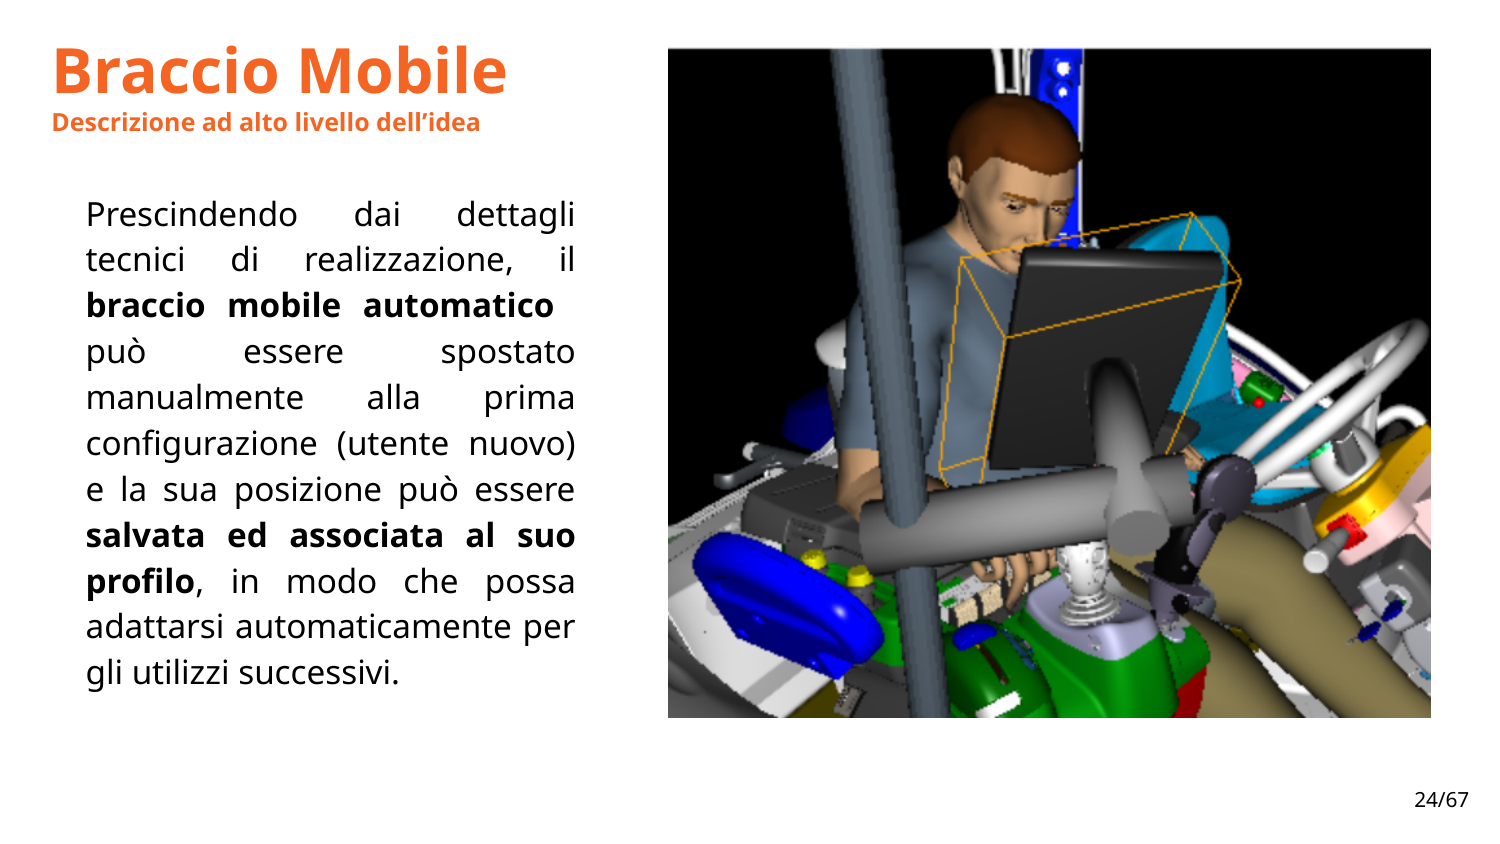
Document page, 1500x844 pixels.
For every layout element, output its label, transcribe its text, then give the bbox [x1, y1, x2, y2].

picture [667, 45, 1432, 719]
text_box Prescindendo dai dettagli tecnici di realizzazione, il braccio mobile automatico può essere spostato manualmente alla prima configurazione (utente nuovo) e la sua posizione può essere salvata ed associata al suo profilo, in modo che possa adattarsi automaticamente per gli utilizzi successivi. [70, 171, 592, 842]
slide_number ‹#›/67 [1394, 769, 1484, 834]
title Braccio Mobile Descrizione ad alto livello dell’idea [36, 16, 1440, 122]
